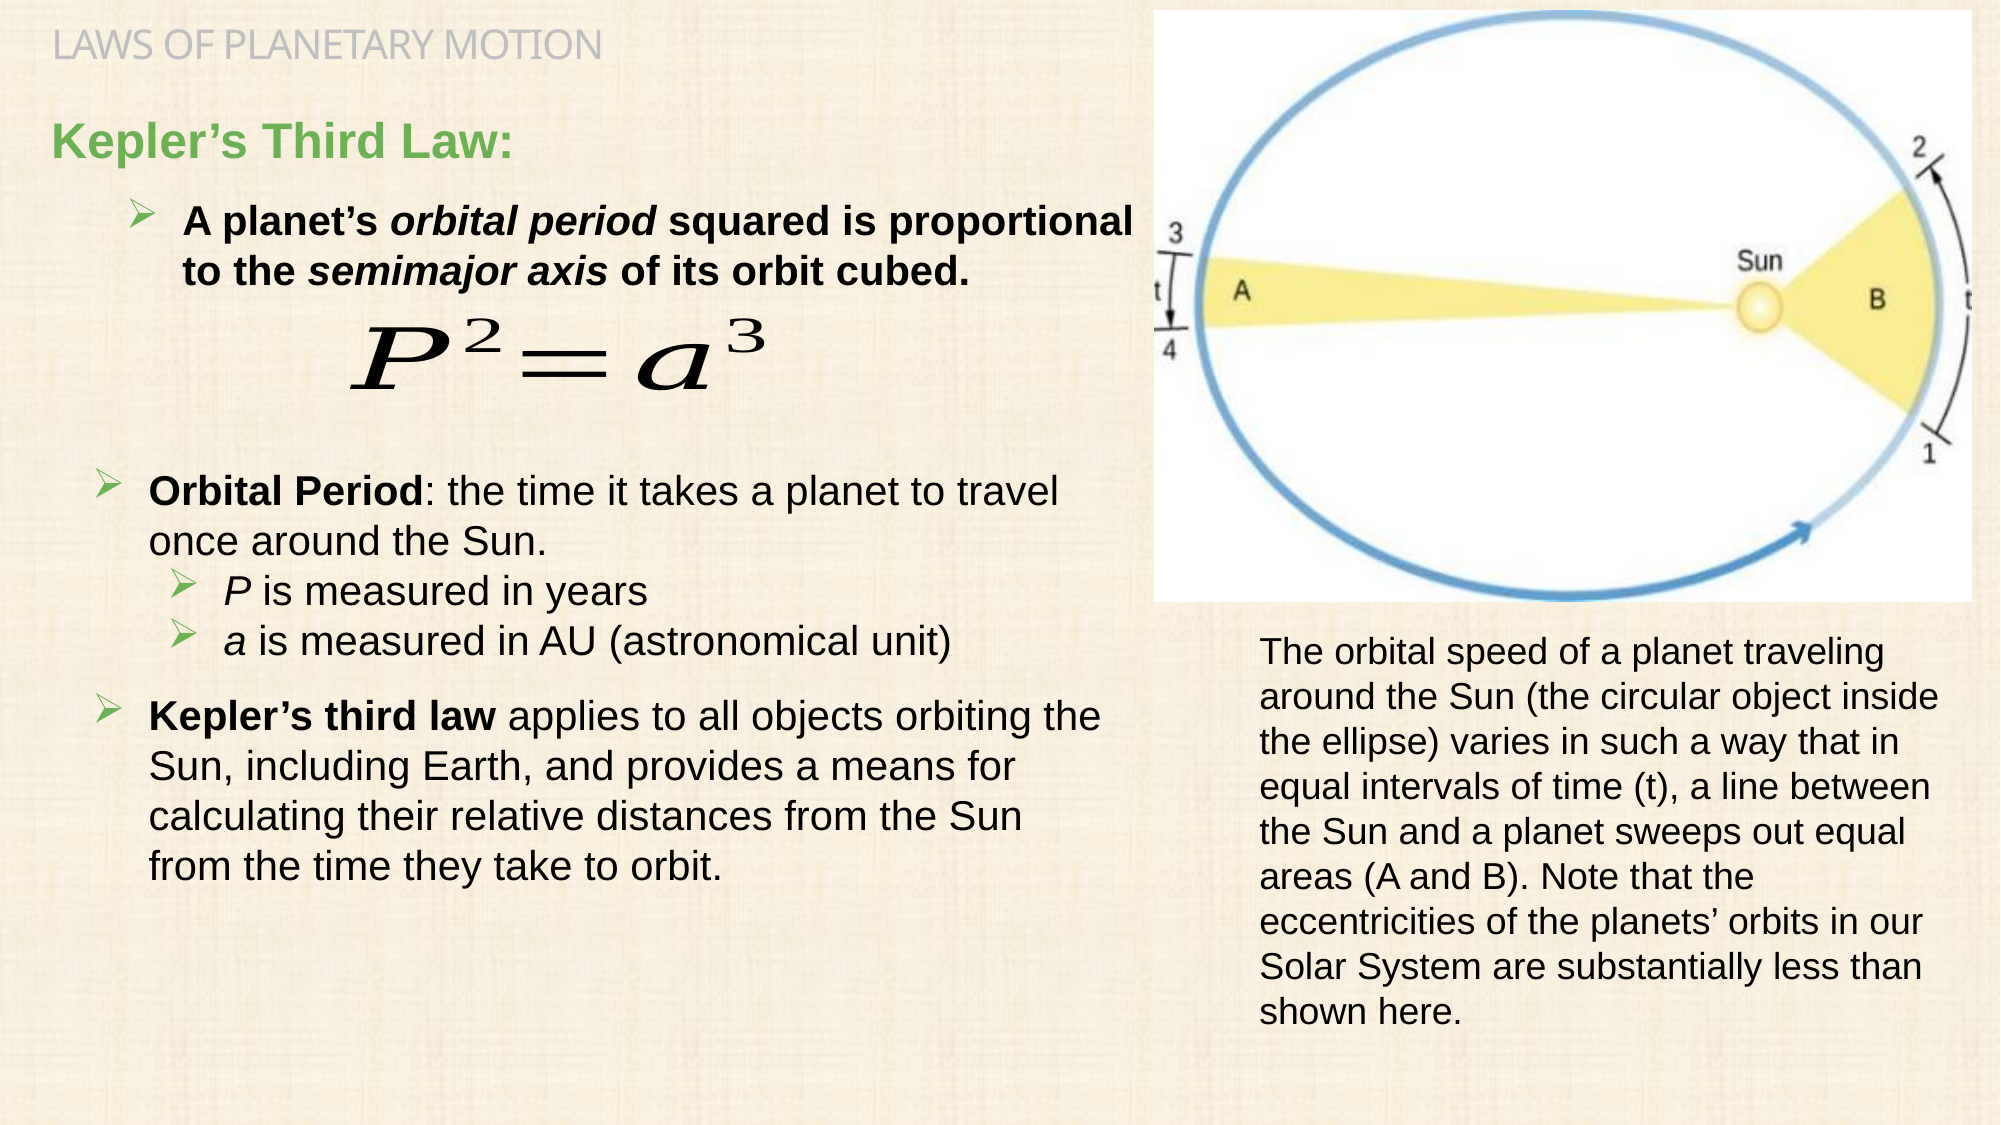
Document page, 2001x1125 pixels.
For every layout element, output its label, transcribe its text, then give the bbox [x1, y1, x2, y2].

picture [1153, 10, 1976, 602]
text_box Laws of planetary motion [36, 10, 937, 75]
list The orbital speed of a planet traveling around the Sun (the circular object inside the ellipse) varies in such a way that in equal intervals of time (t), a line between the Sun and a planet sweeps out equal areas (A and B). Note that the eccentricities of the planets’ orbits in our Solar System are substantially less than shown here. [1244, 619, 1977, 1096]
text_box Orbital Period: the time it takes a planet to travel once around the Sun. P is measured in years a is measured in AU (astronomical unit) Kepler’s third law applies to all objects orbiting the Sun, including Earth, and provides a means for calculating their relative distances from the Sun from the time they take to orbit. [77, 456, 1121, 897]
text_box Kepler’s Third Law: A planet’s orbital period squared is proportional to the semimajor axis of its orbit cubed. [36, 101, 1152, 301]
